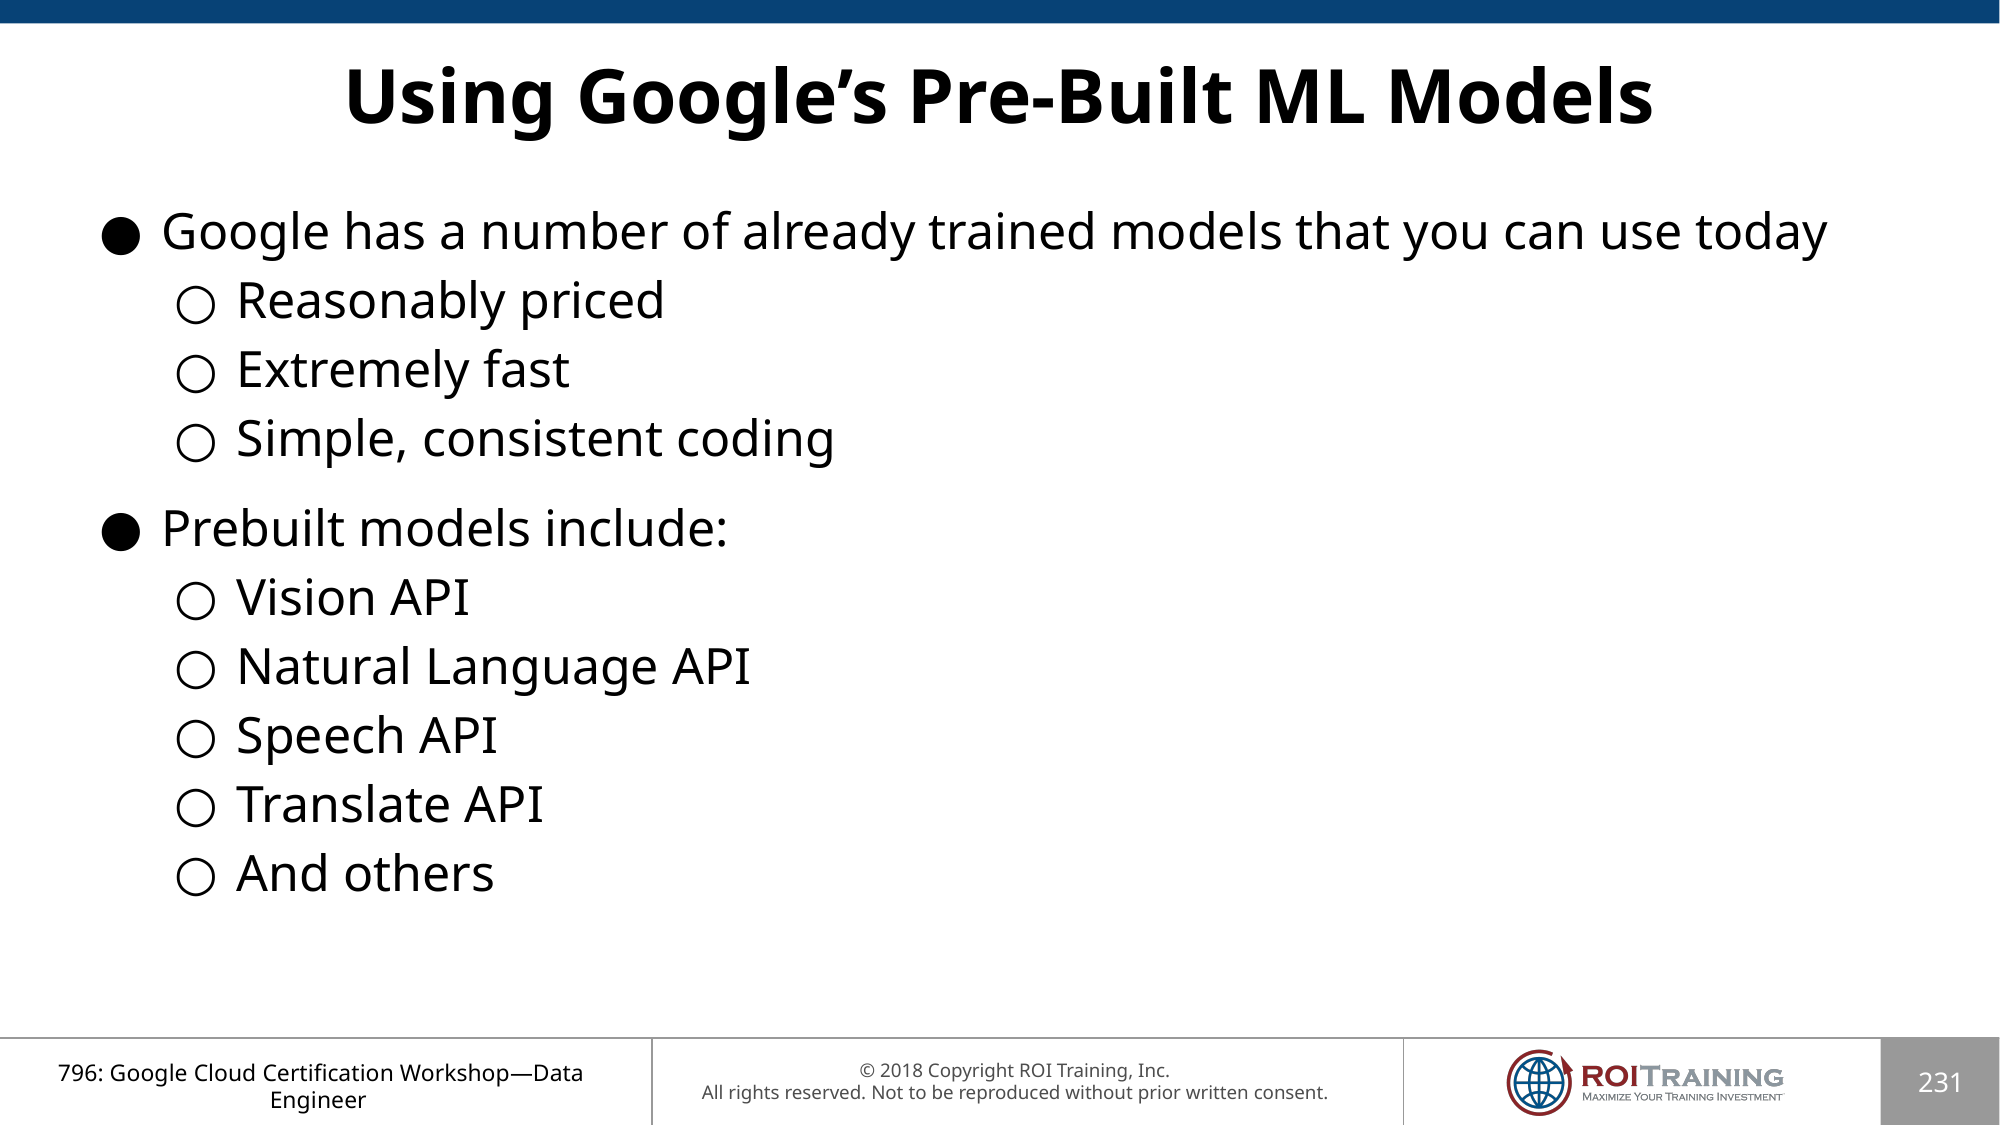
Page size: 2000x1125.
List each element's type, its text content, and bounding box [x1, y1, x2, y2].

title Using Google’s Pre-Built ML Models [68, 30, 1932, 156]
list Google has a number of already trained models that you can use today Reasonably priced Extremely fast Simple, consistent coding Prebuilt models include: Vision API Natural Language API Speech API Translate API And others [66, 170, 1930, 1011]
picture [1498, 1048, 1789, 1117]
